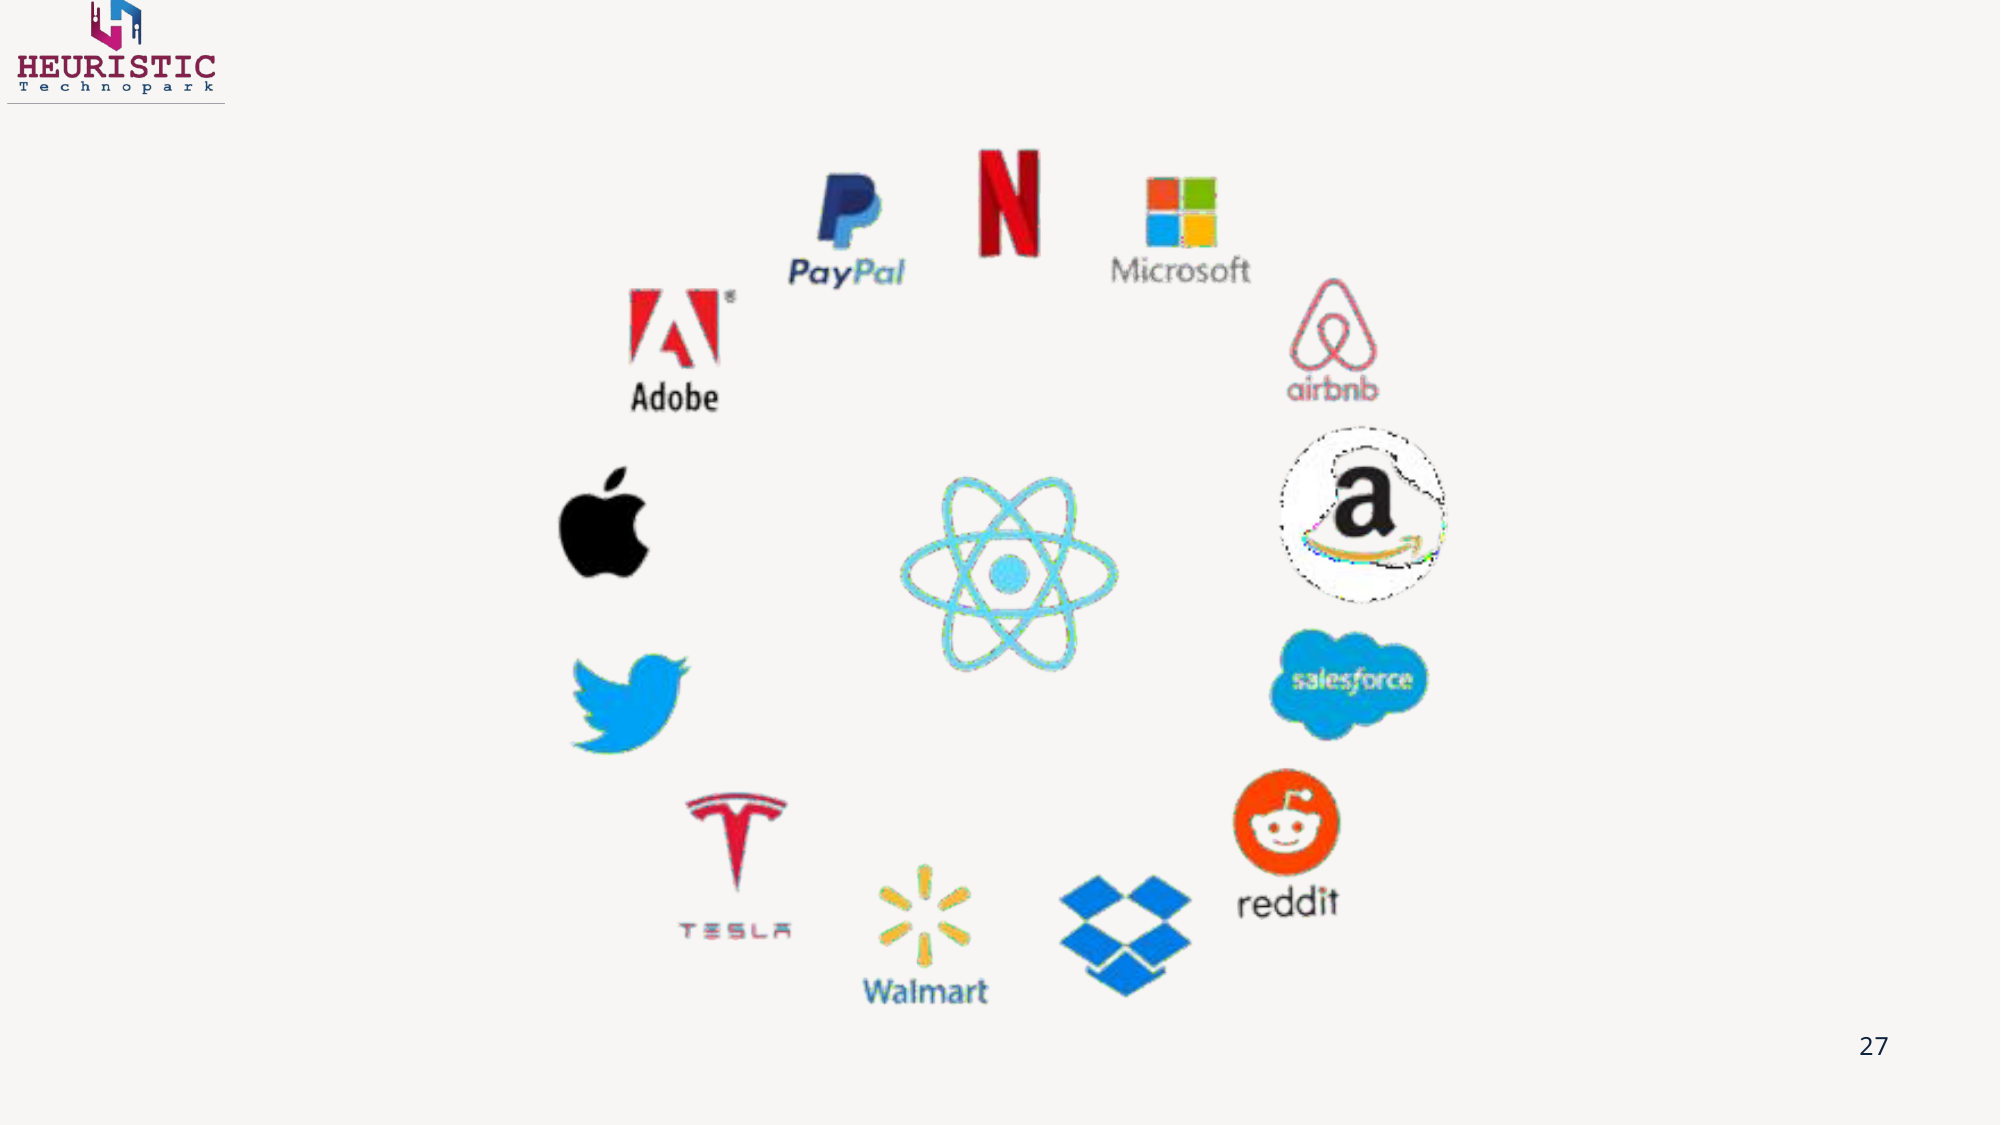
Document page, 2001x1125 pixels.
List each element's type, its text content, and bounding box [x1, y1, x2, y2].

picture [6, 0, 225, 105]
slide_number 27 [1853, 1034, 1896, 1125]
picture [391, 87, 1609, 1038]
